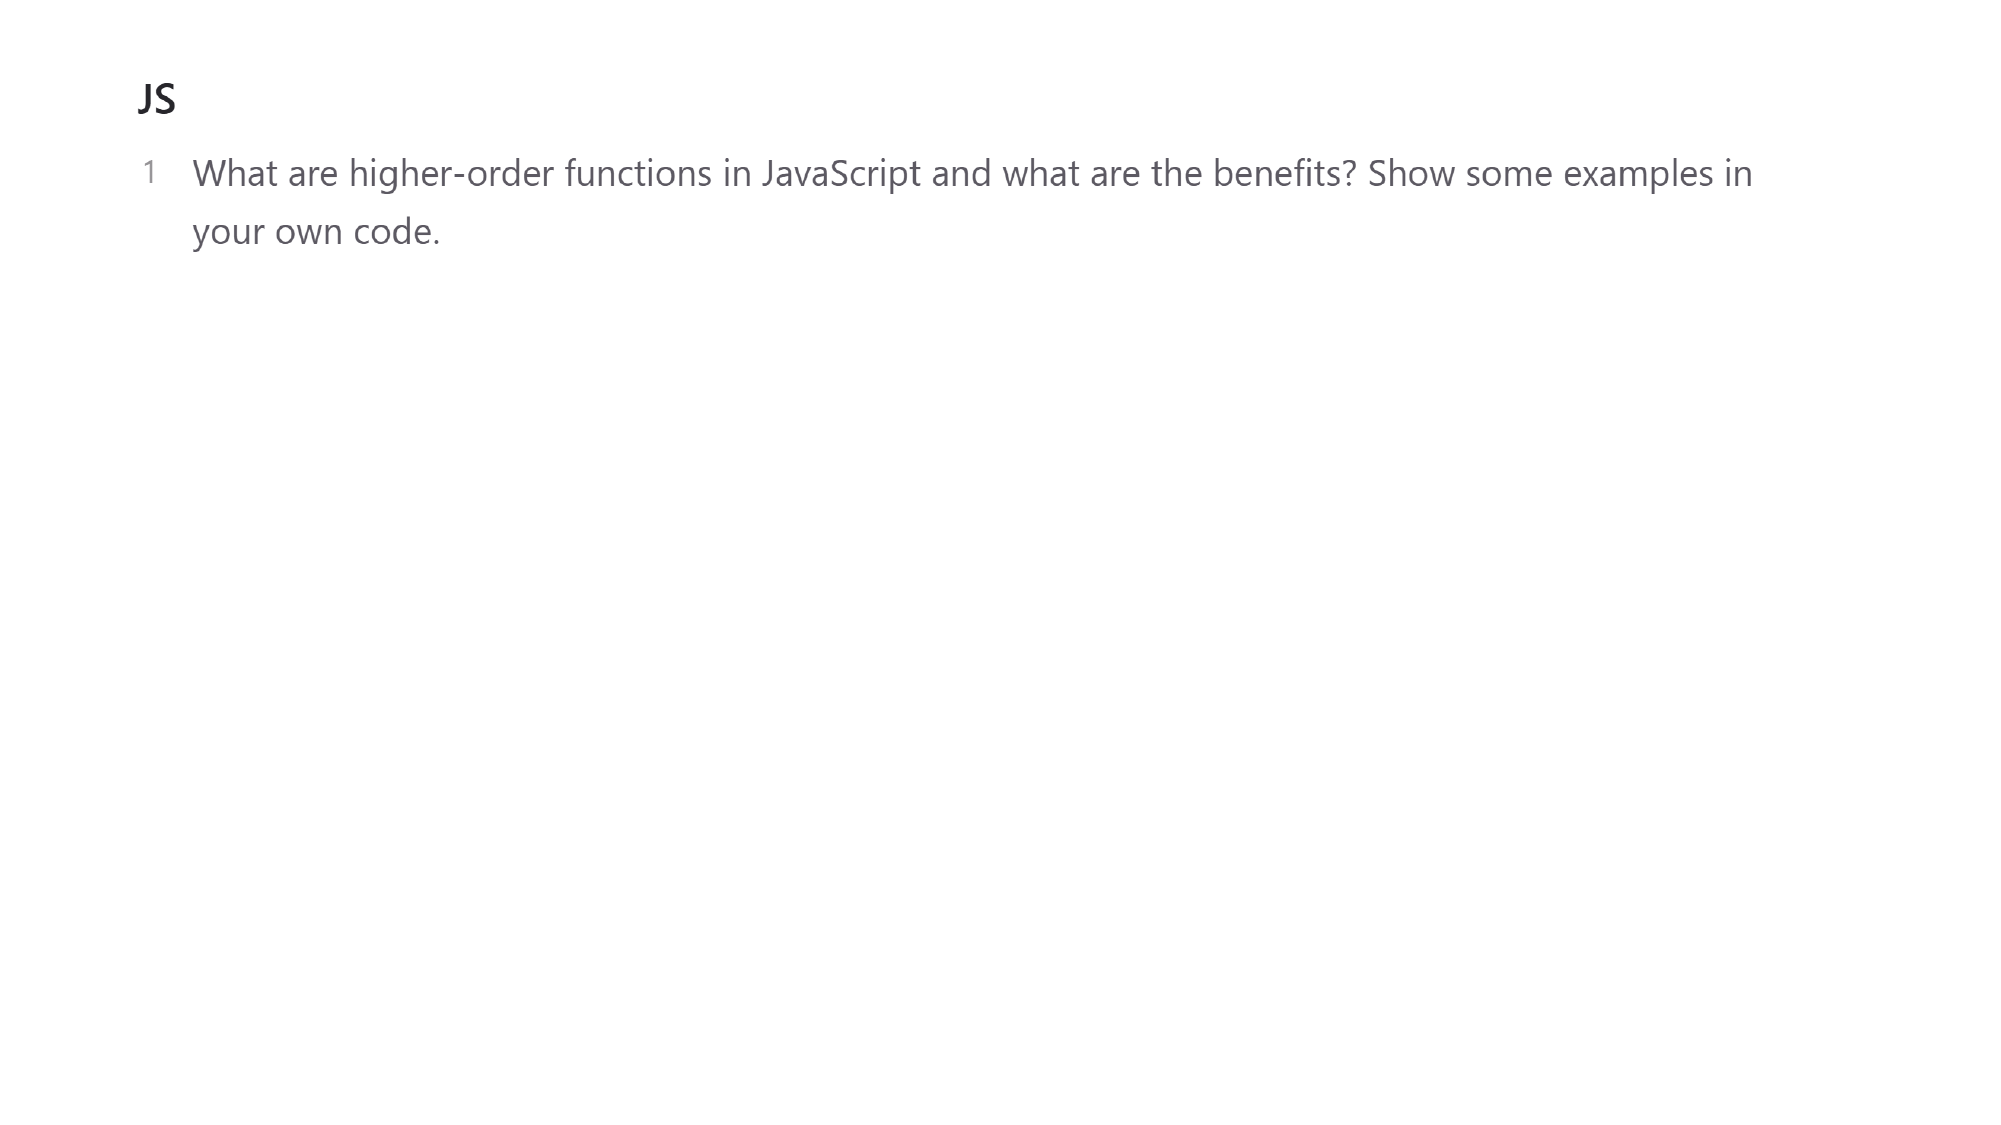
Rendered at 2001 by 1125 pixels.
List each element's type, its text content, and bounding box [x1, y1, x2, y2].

title 1) En funktion der kan tage funktioner, som parameter. 2) Kan returnere funktioner. 3) VSC simple eksempler 4) SP3 Eksempler… [137, 59, 1863, 278]
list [120, 60, 1847, 278]
